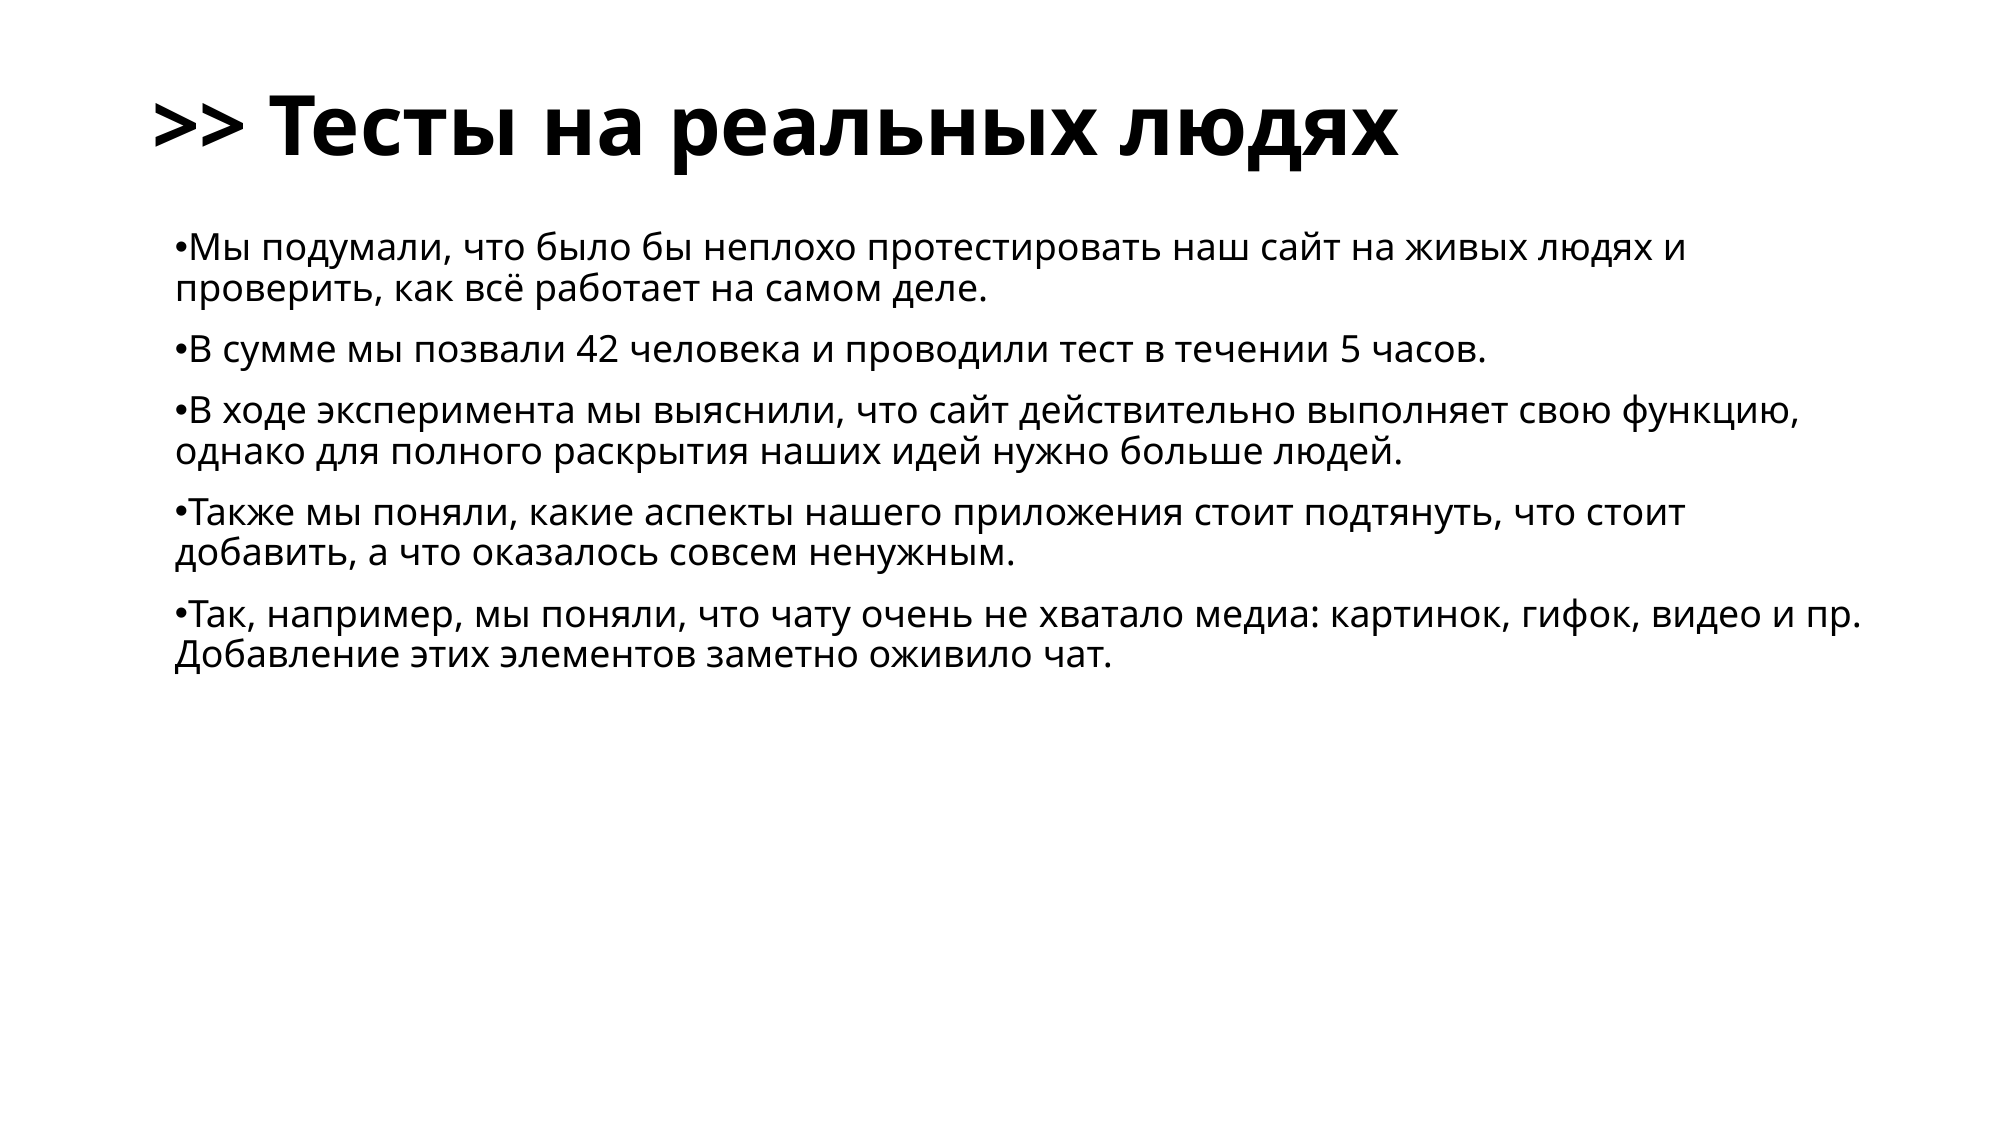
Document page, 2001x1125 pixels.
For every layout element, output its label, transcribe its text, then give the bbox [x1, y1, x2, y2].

text_box >> Тесты на реальных людях [137, 59, 1863, 197]
list Мы подумали, что было бы неплохо протестировать наш сайт на живых людях и проверить, как всё работает на самом деле. В сумме мы позвали 42 человека и проводили тест в течении 5 часов. В ходе эксперимента мы выяснили, что сайт действительно выполняет свою функцию, однако для полного раскрытия наших идей нужно больше людей. Также мы поняли, какие аспекты нашего приложения стоит подтянуть, что стоит добавить, а что оказалось совсем ненужным. Так, например, мы поняли, что чату очень не хватало медиа: картинок, гифок, видео и пр. Добавление этих элементов заметно оживило чат. [136, 227, 1863, 1013]
